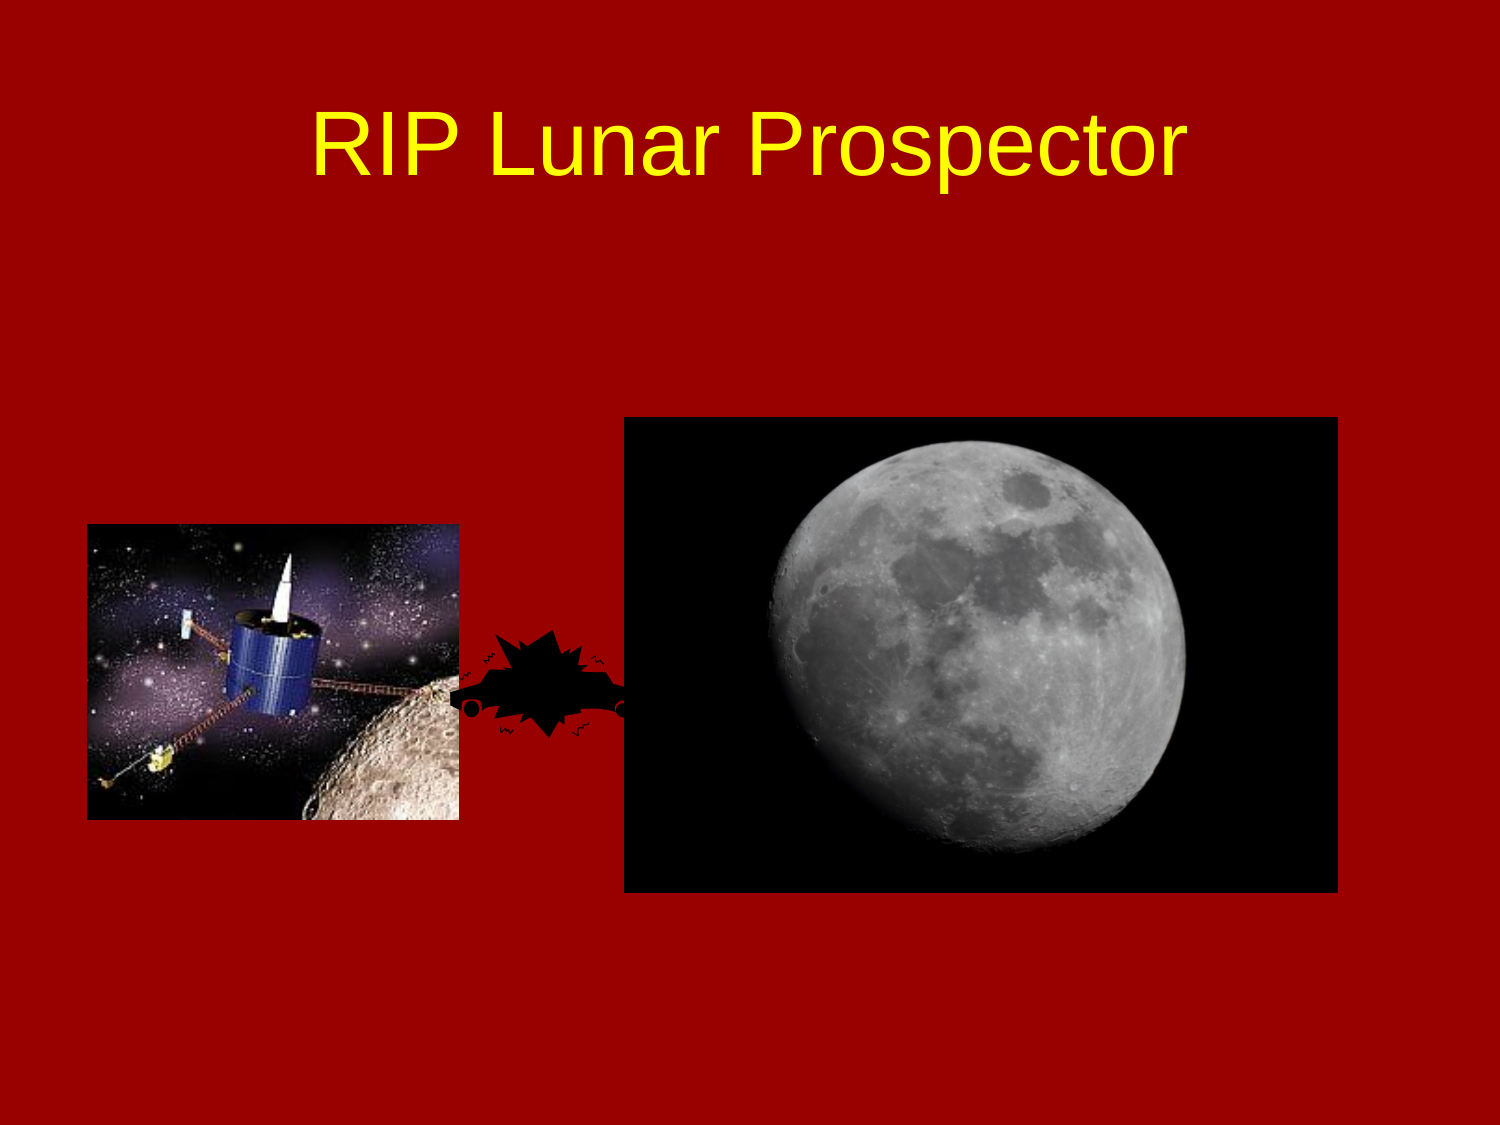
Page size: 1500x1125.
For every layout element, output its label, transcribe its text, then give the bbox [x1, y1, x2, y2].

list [86, 524, 460, 821]
title RIP Lunar Prospector [75, 45, 1425, 233]
picture [399, 417, 1338, 894]
